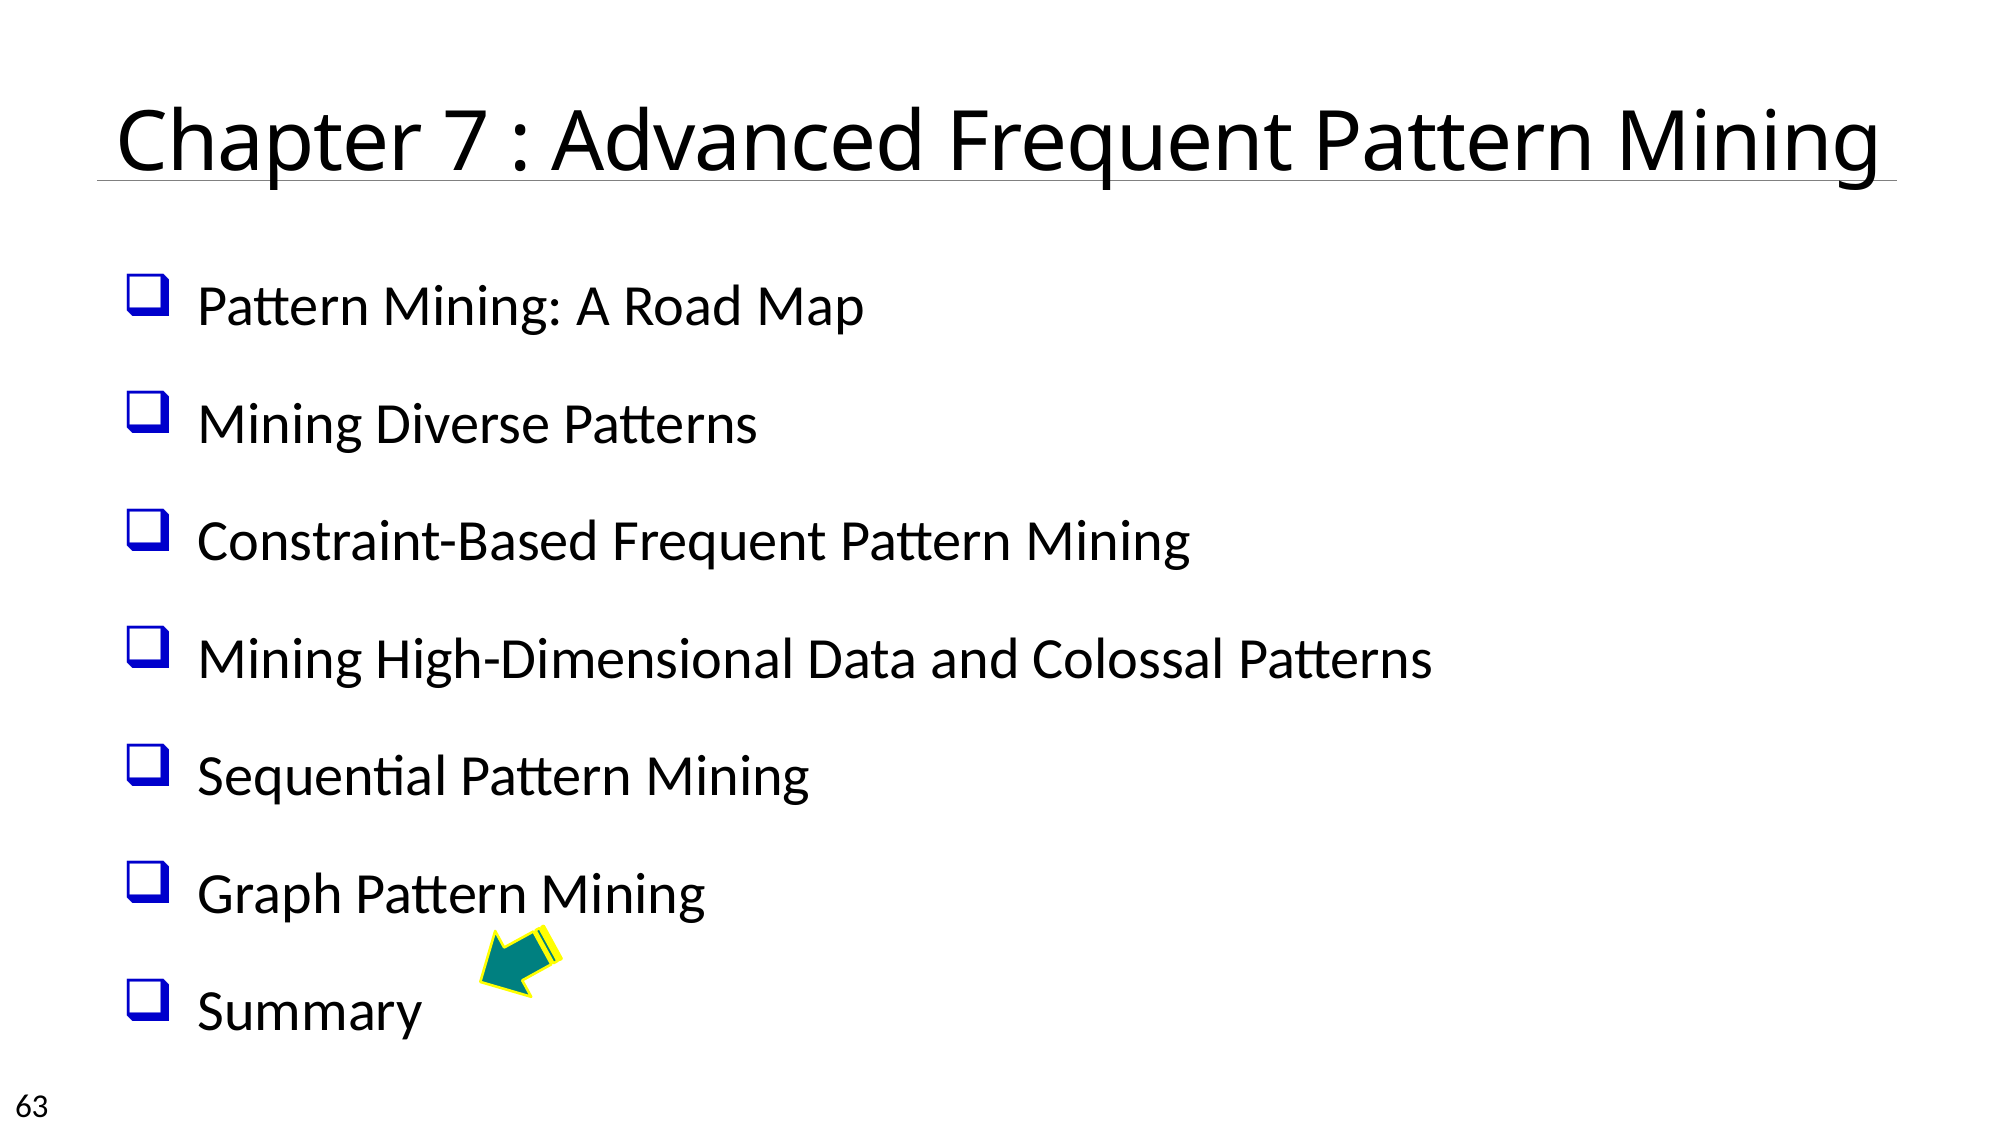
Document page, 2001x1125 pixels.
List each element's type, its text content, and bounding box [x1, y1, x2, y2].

list Pattern Mining: A Road Map Mining Diverse Patterns Constraint-Based Frequent Pattern Mining Mining High-Dimensional Data and Colossal Patterns Sequential Pattern Mining Graph Pattern Mining Summary [107, 224, 1836, 1058]
text_box [479, 924, 563, 999]
title Chapter 7 : Advanced Frequent Pattern Mining [0, 0, 2000, 175]
